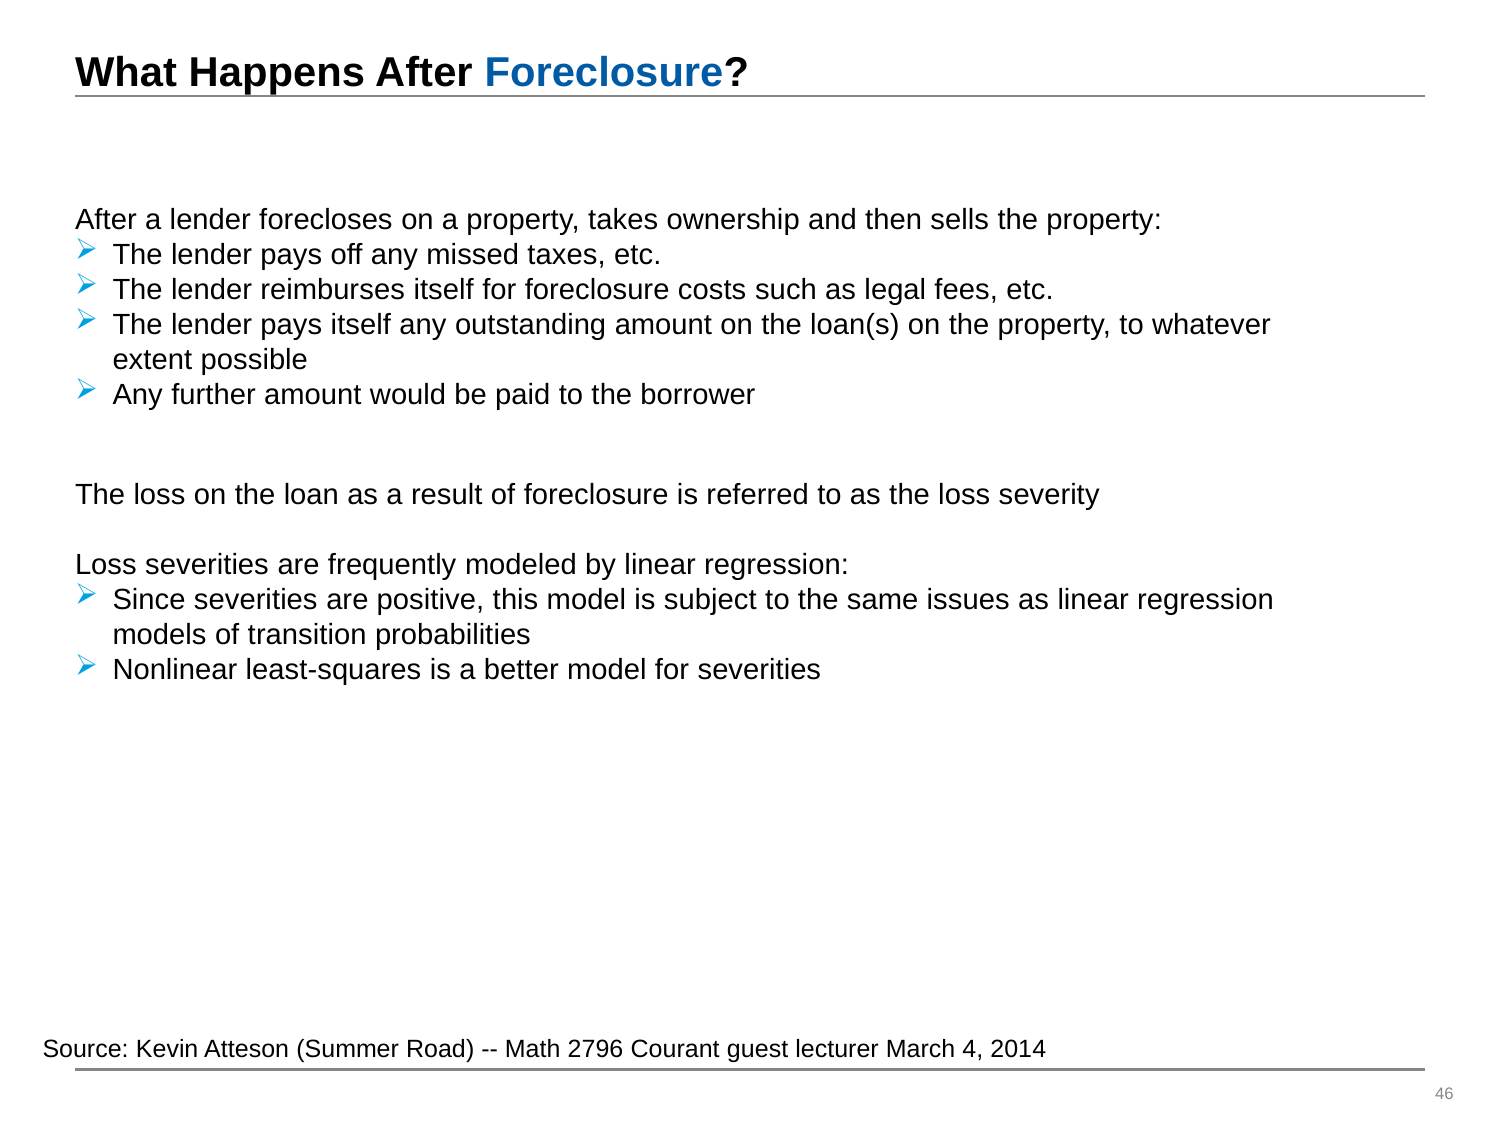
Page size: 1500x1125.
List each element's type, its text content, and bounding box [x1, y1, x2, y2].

text_box Source: Kevin Atteson (Summer Road) -- Math 2796 Courant guest lecturer March 4, 2014 [27, 1025, 1062, 1070]
list After a lender forecloses on a property, takes ownership and then sells the property: The lender pays off any missed taxes, etc. The lender reimburses itself for foreclosure costs such as legal fees, etc. The lender pays itself any outstanding amount on the loan(s) on the property, to whatever extent possible Any further amount would be paid to the borrower The loss on the loan as a result of foreclosure is referred to as the loss severity Loss severities are frequently modeled by linear regression: Since severities are positive, this model is subject to the same issues as linear regression models of transition probabilities Nonlinear least-squares is a better model for severities [75, 200, 1300, 913]
title What Happens After Foreclosure? [75, 45, 1424, 96]
